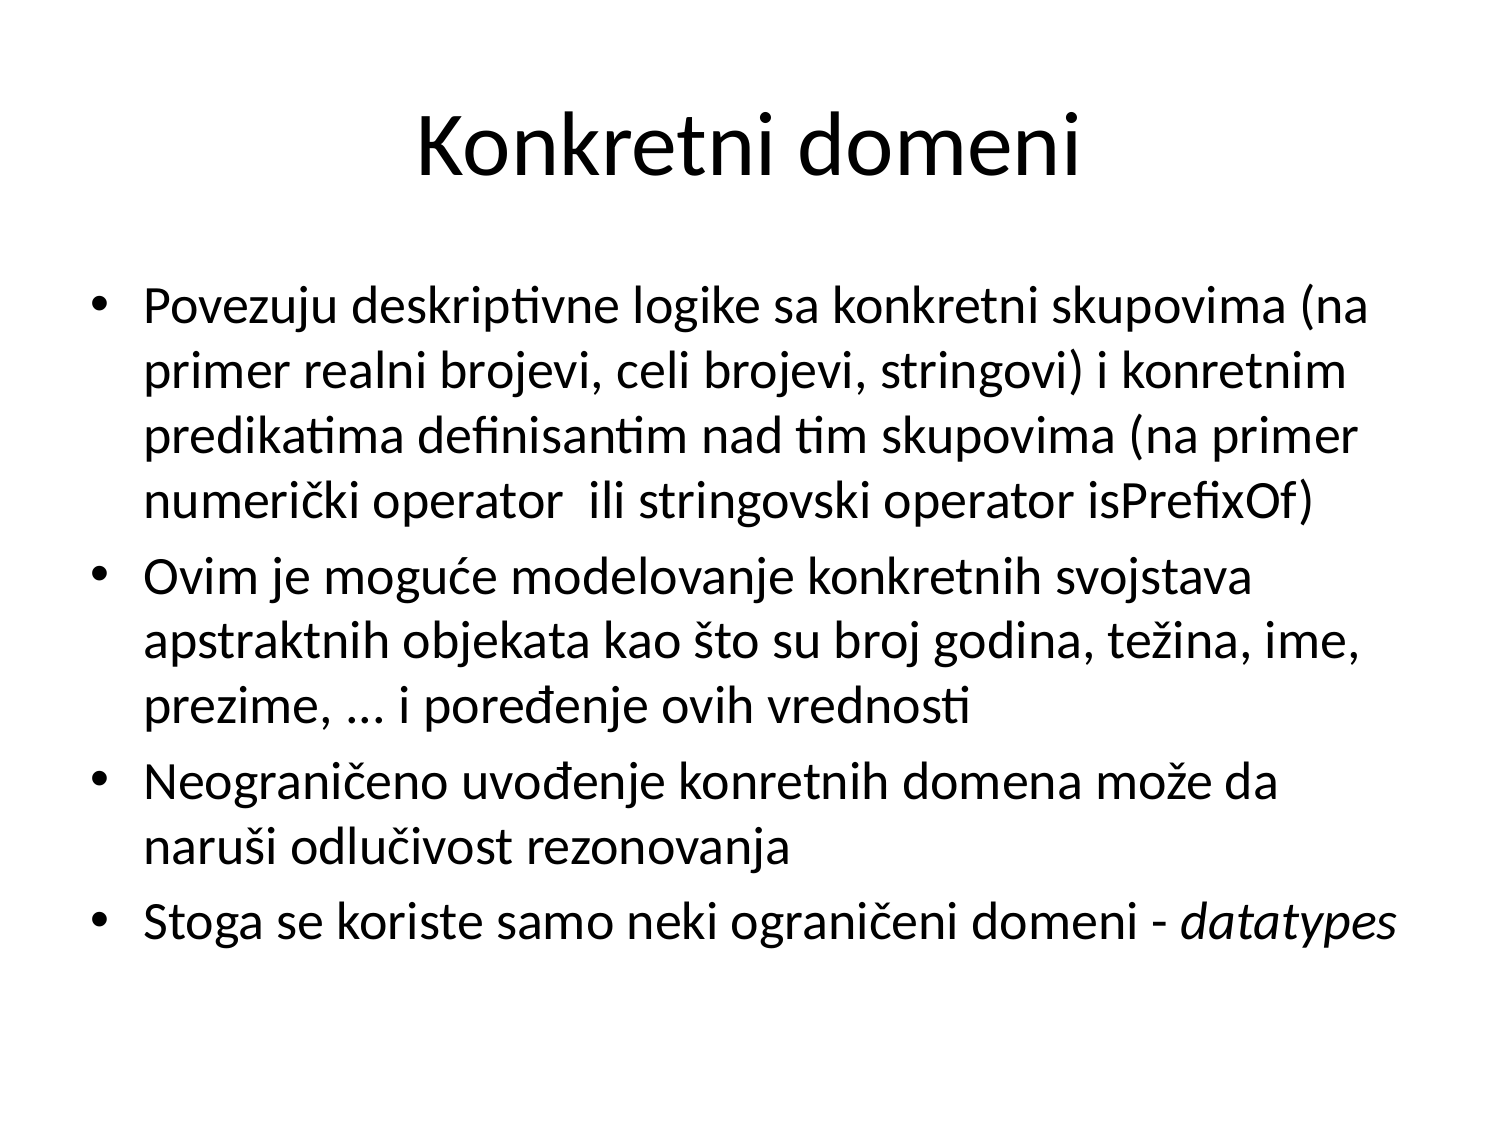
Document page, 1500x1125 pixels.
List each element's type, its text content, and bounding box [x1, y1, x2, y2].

title Konkretni domeni [75, 45, 1425, 233]
